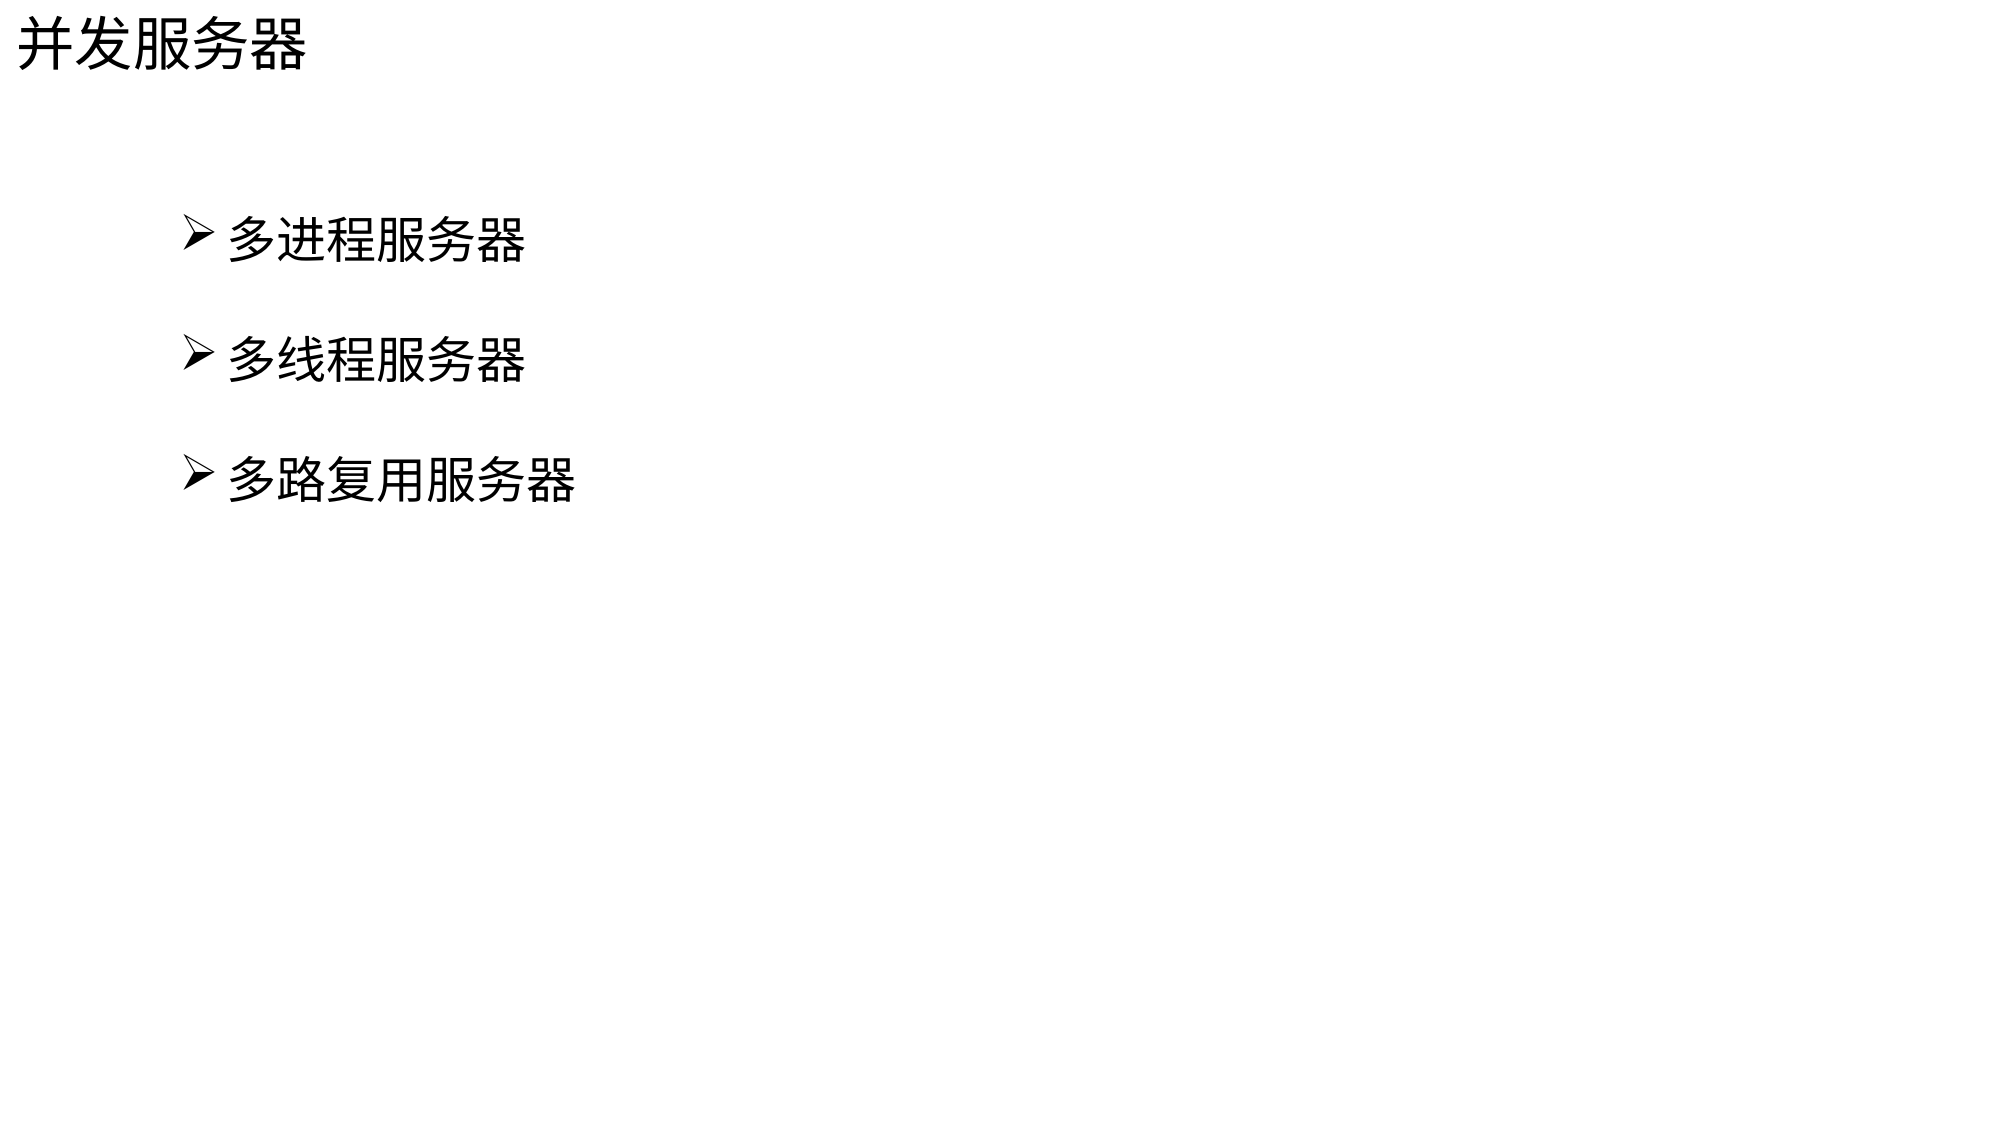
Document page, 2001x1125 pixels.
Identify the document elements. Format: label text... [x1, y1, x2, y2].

text_box 多进程服务器 多线程服务器 多路复用服务器 [164, 201, 592, 516]
text_box 并发服务器 [1, 0, 323, 85]
